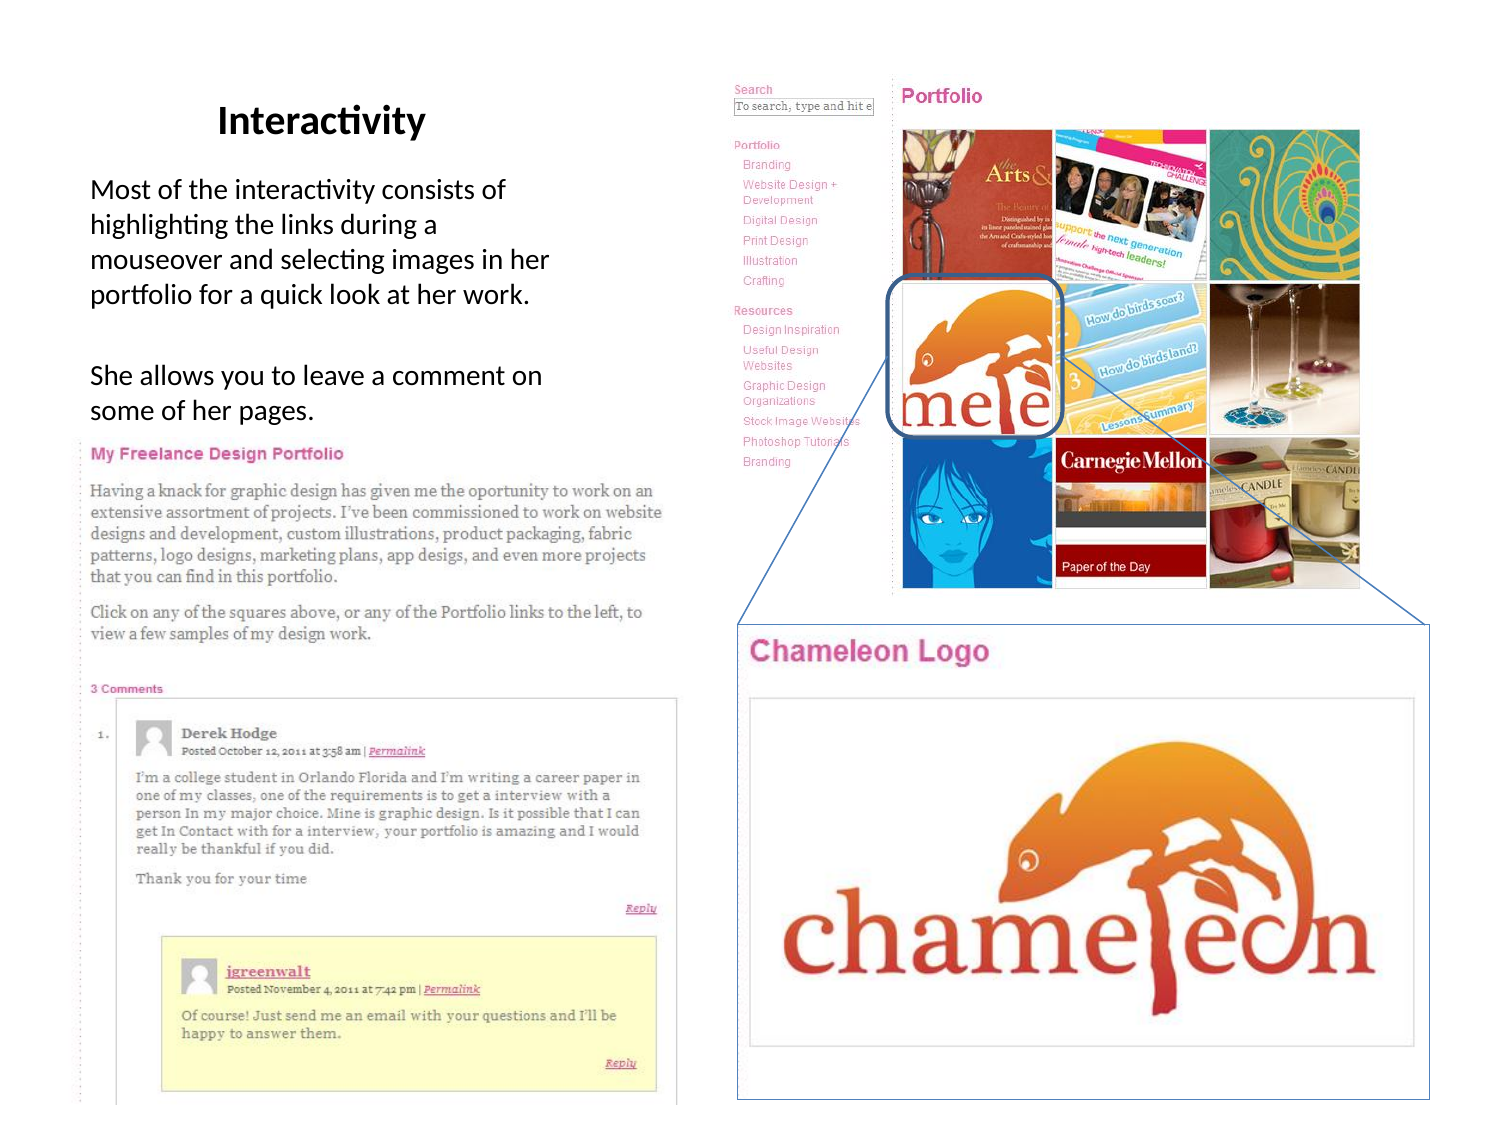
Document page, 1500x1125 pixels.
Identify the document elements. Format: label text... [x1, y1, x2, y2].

picture [737, 624, 1430, 1101]
title Interactivity [75, 44, 569, 150]
picture [62, 74, 1408, 1106]
list Most of the interactivity consists of highlighting the links during a mouseover and selecting images in her portfolio for a quick look at her work. She allows you to leave a comment on some of her pages. [75, 162, 569, 435]
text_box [1062, 356, 1426, 626]
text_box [737, 356, 888, 626]
